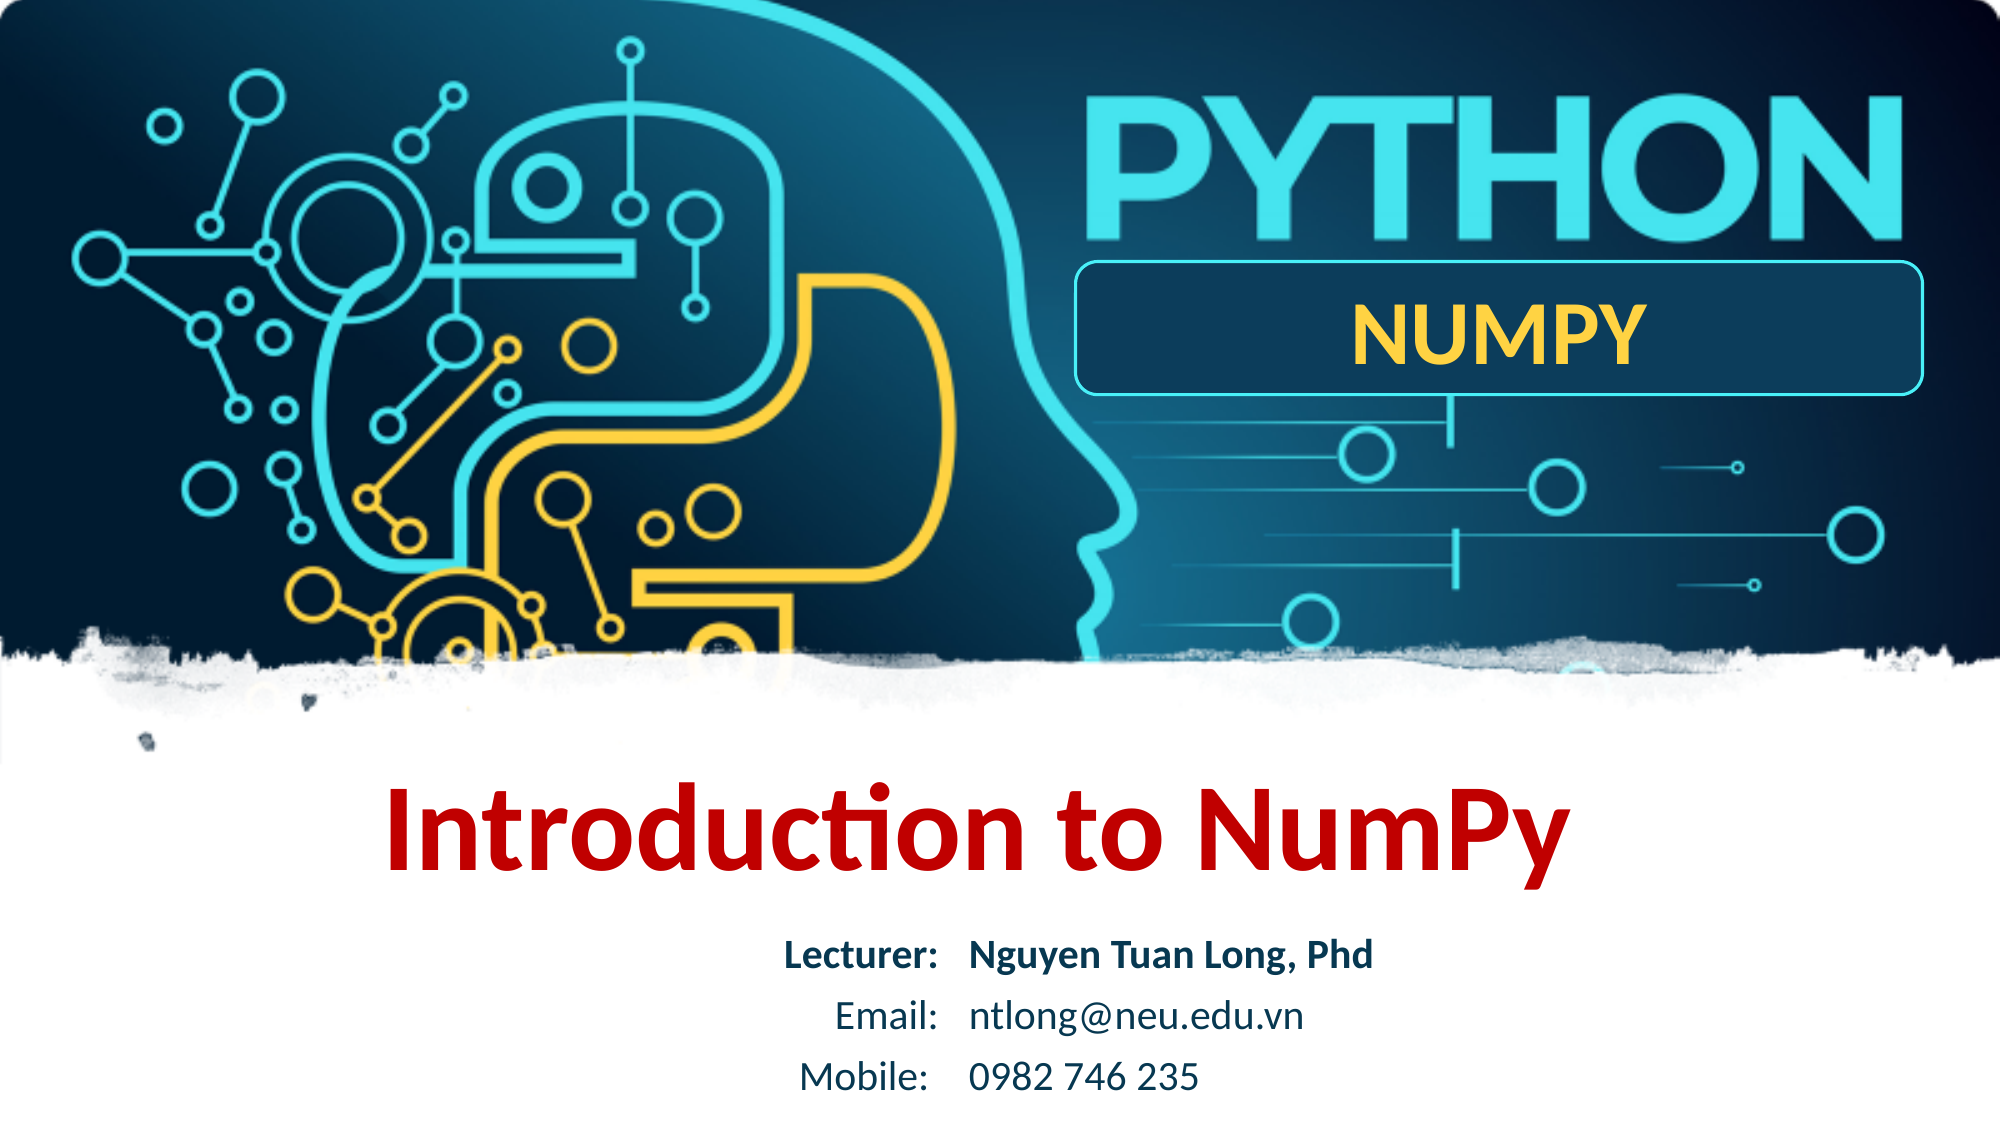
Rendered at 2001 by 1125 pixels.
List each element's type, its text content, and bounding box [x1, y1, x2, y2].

text_box NUMPY [1073, 259, 1925, 397]
picture [0, 0, 2000, 1125]
title Introduction to NumPy [11, 730, 2000, 906]
